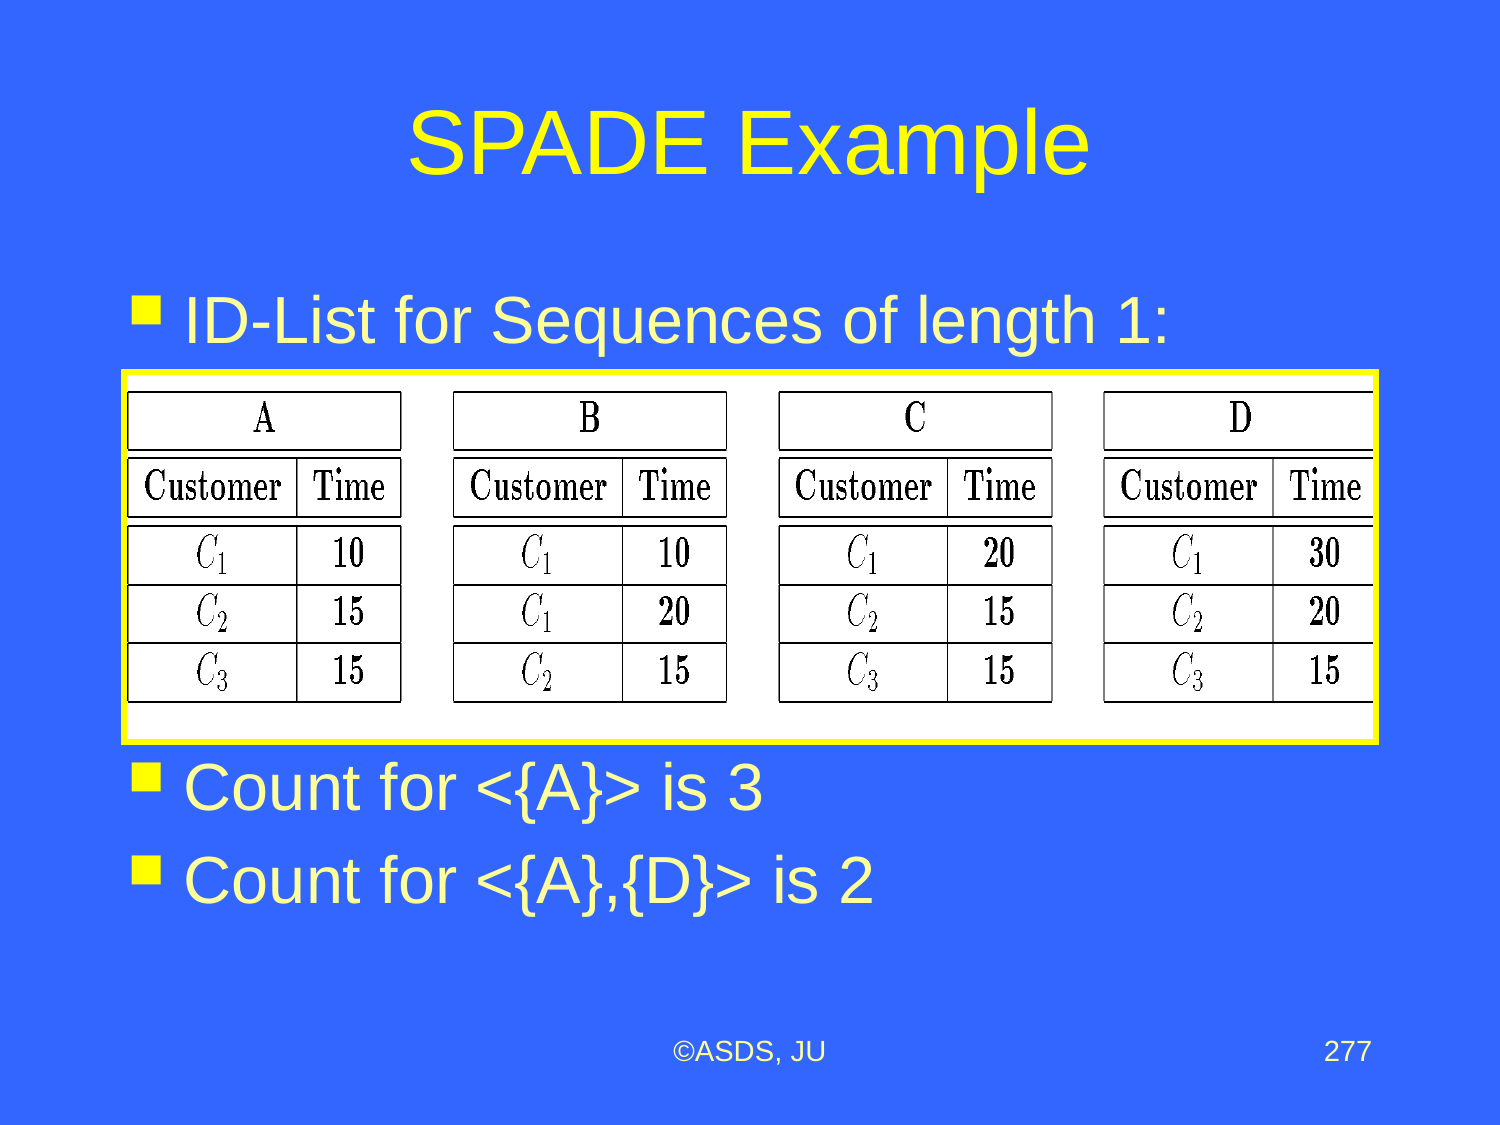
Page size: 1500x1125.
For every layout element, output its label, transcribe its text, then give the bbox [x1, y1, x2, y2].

slide_number 277 [1074, 1024, 1388, 1101]
footer ©ASDS, JU [511, 1024, 988, 1101]
picture [127, 374, 1373, 740]
list ID-List for Sequences of length 1: Count for <{A}> is 3 Count for <{A},{D}> is 2 [111, 268, 1426, 988]
title SPADE Example [112, 37, 1388, 238]
